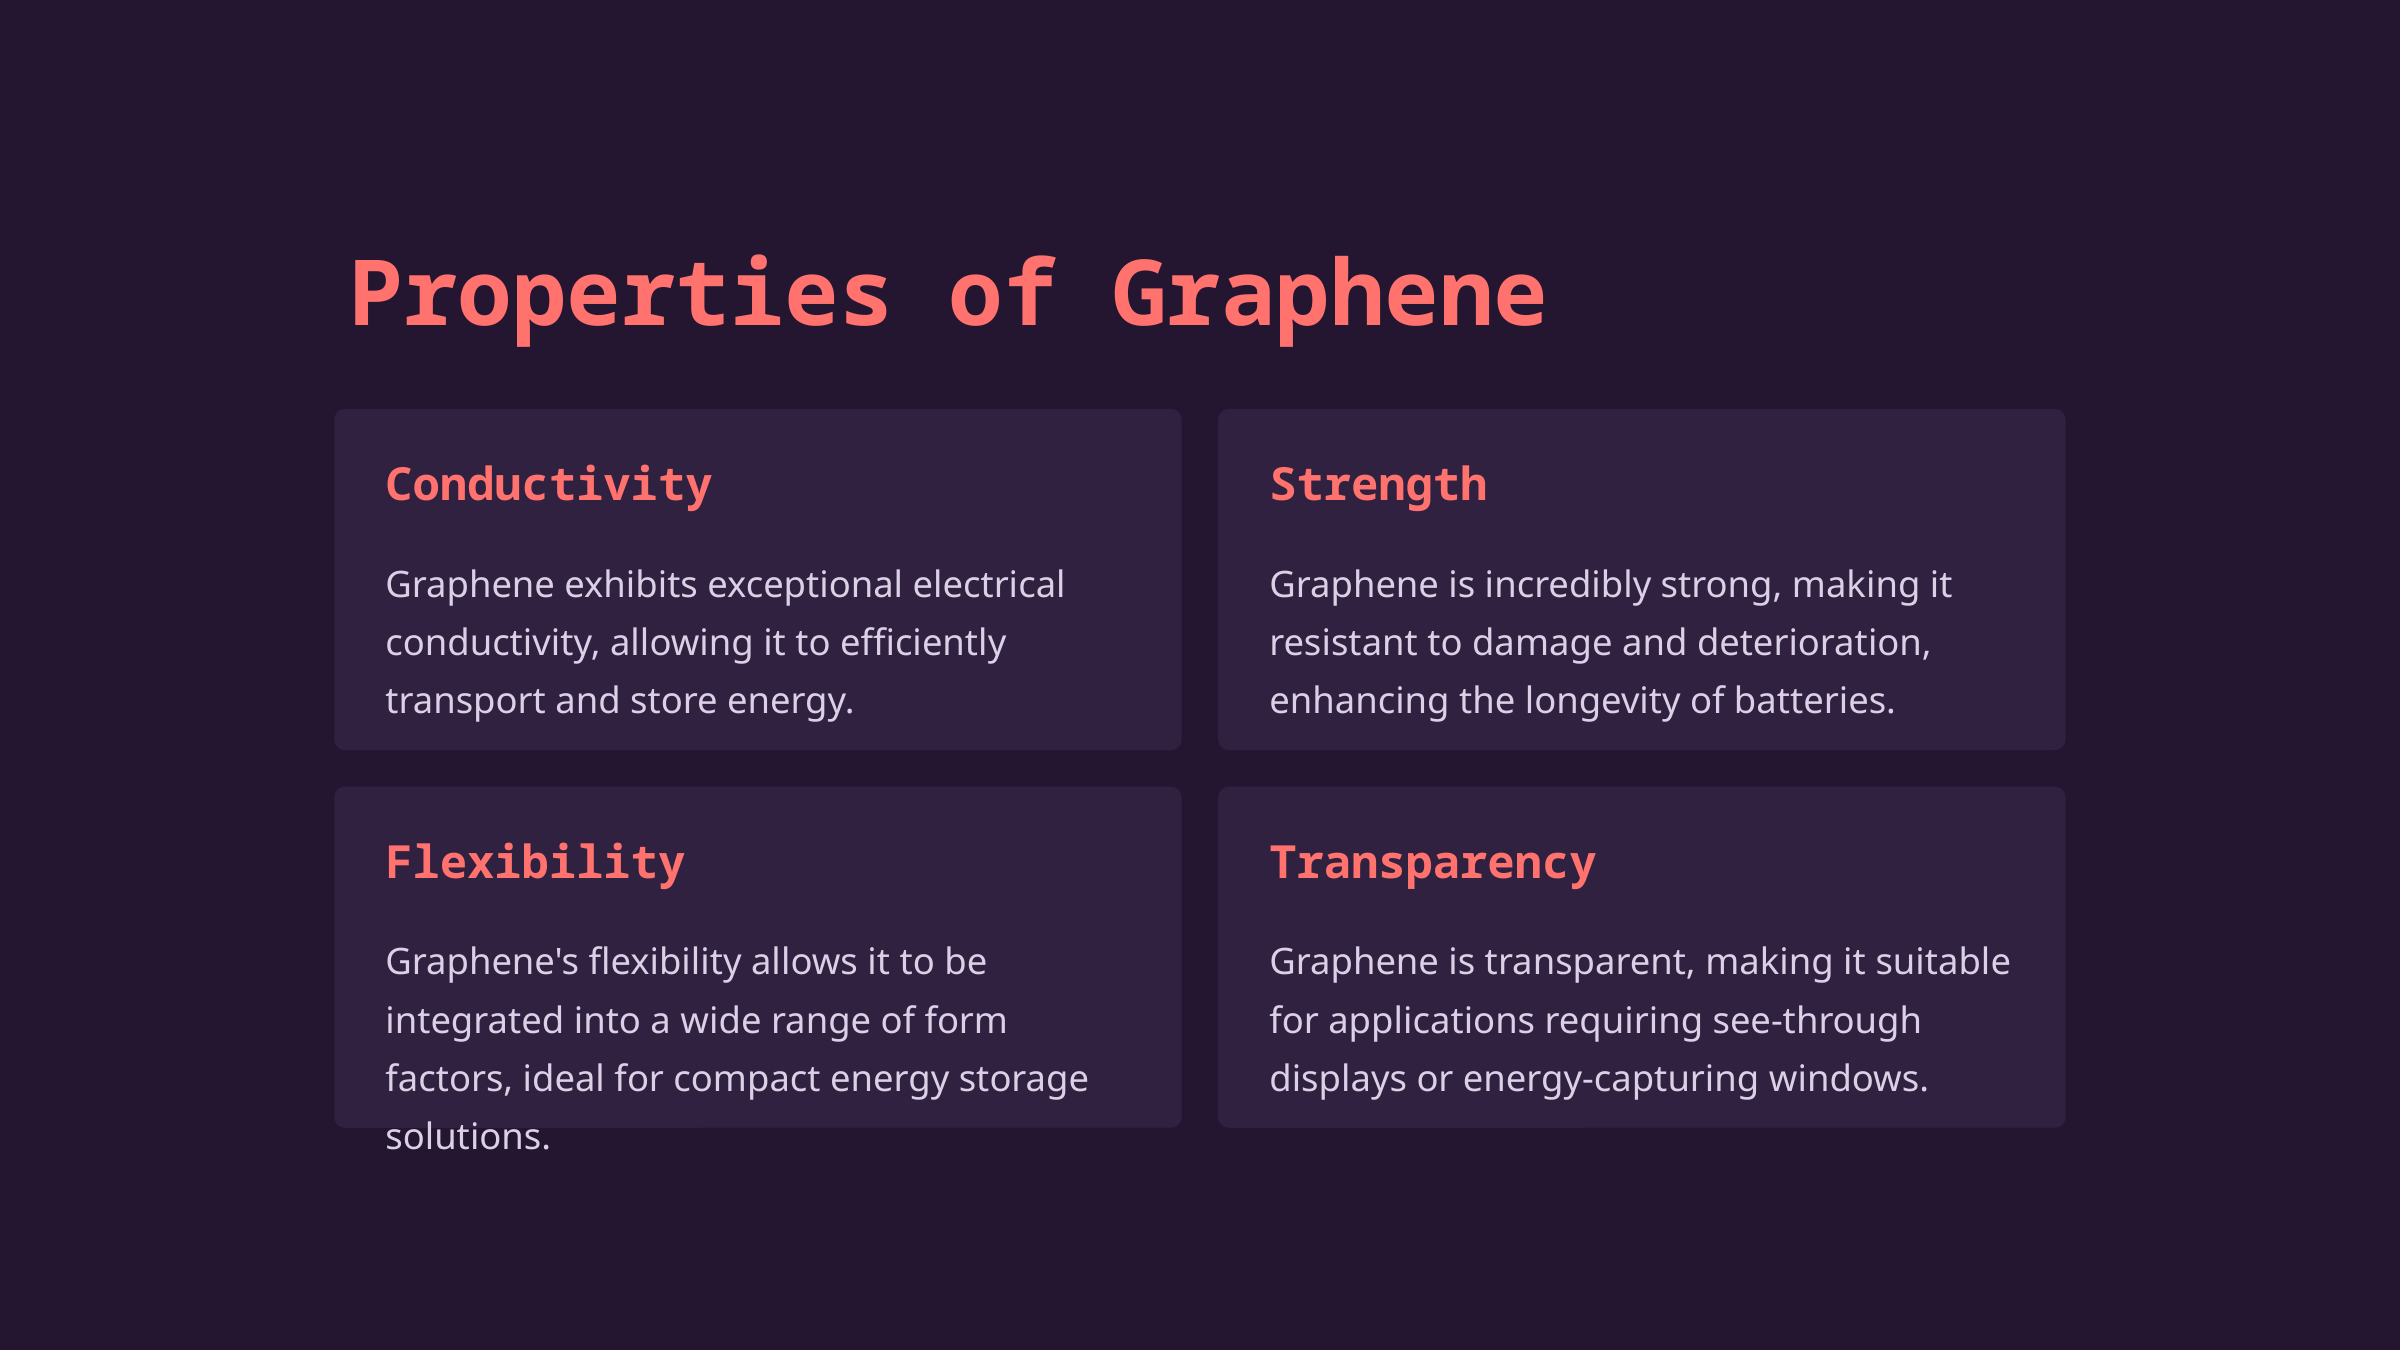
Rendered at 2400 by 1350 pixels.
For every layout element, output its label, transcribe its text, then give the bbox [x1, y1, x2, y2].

text_box [0, 0, 2400, 1350]
text_box Conductivity [370, 445, 736, 503]
text_box [1218, 786, 2066, 1128]
text_box Properties of Graphene [334, 222, 1352, 337]
text_box Graphene is incredibly strong, making it resistant to damage and deterioration, enhancing the longevity of batteries. [1254, 538, 2030, 714]
text_box Strength [1254, 445, 1620, 503]
text_box Graphene exhibits exceptional electrical conductivity, allowing it to efficiently transport and store energy. [370, 538, 1146, 714]
text_box Graphene is transparent, making it suitable for applications requiring see-through displays or energy-capturing windows. [1254, 916, 2030, 1092]
text_box [1218, 408, 2066, 751]
text_box [334, 408, 1182, 751]
text_box Flexibility [370, 822, 736, 880]
text_box Graphene's flexibility allows it to be integrated into a wide range of form factors, ideal for compact energy storage solutions. [370, 916, 1146, 1092]
text_box Transparency [1254, 822, 1620, 880]
text_box [334, 786, 1182, 1128]
